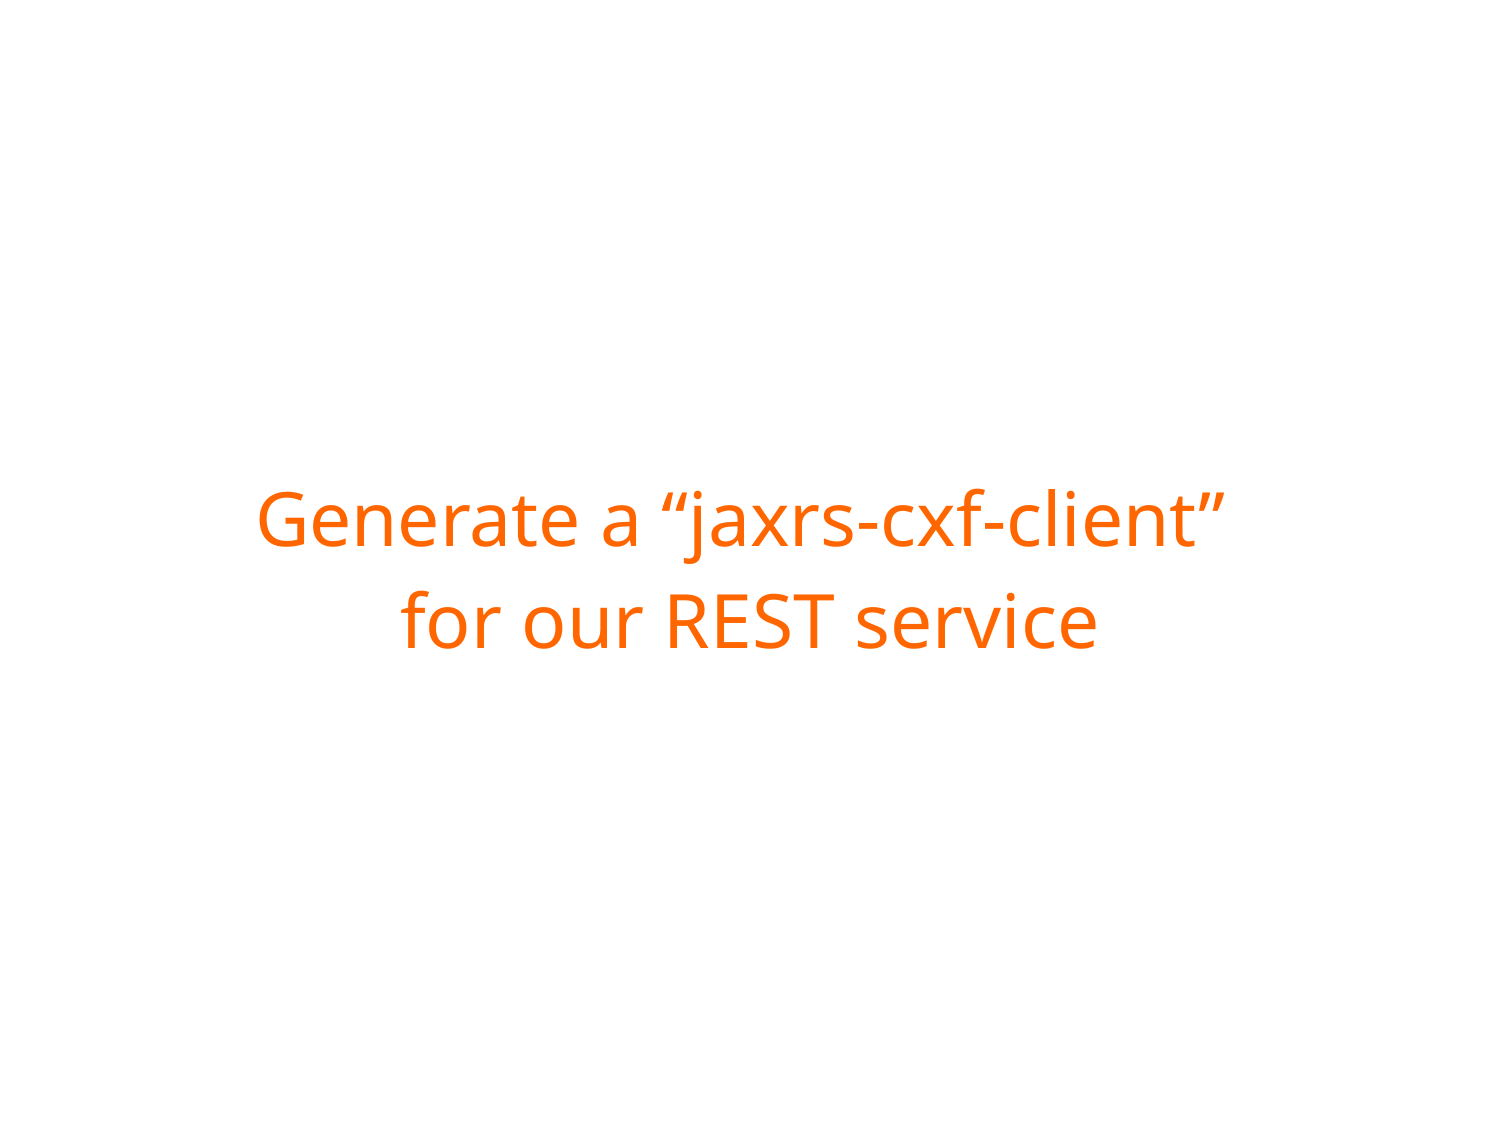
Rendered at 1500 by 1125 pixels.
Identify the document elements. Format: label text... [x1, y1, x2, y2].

subtitle Generate a “jaxrs-cxf-client” for our REST service [45, 482, 1455, 686]
